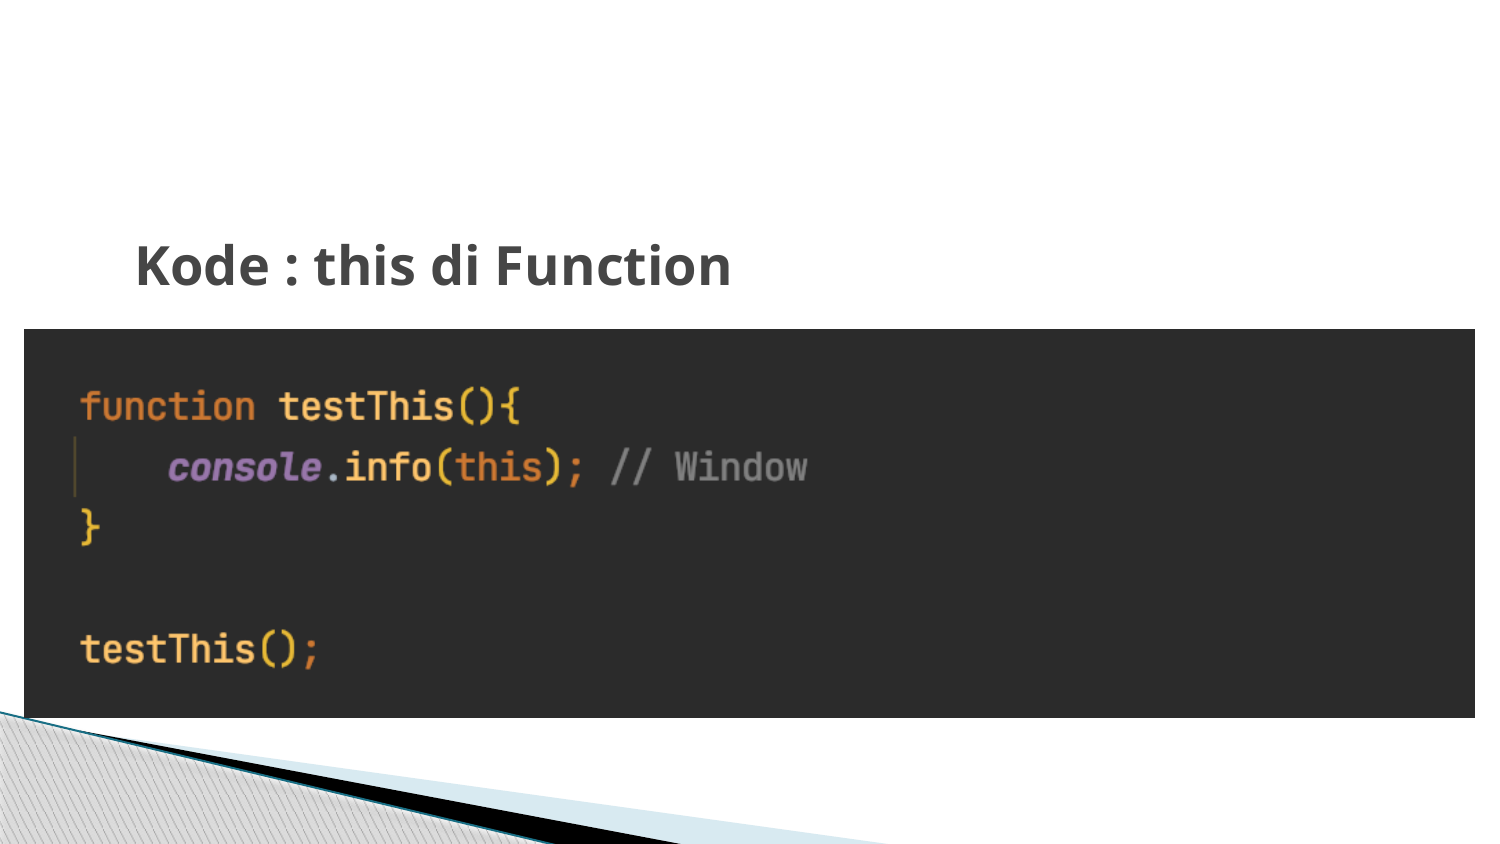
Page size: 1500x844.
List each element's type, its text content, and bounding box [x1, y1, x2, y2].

picture [24, 328, 1476, 718]
title Kode : this di Function [119, 216, 1381, 305]
